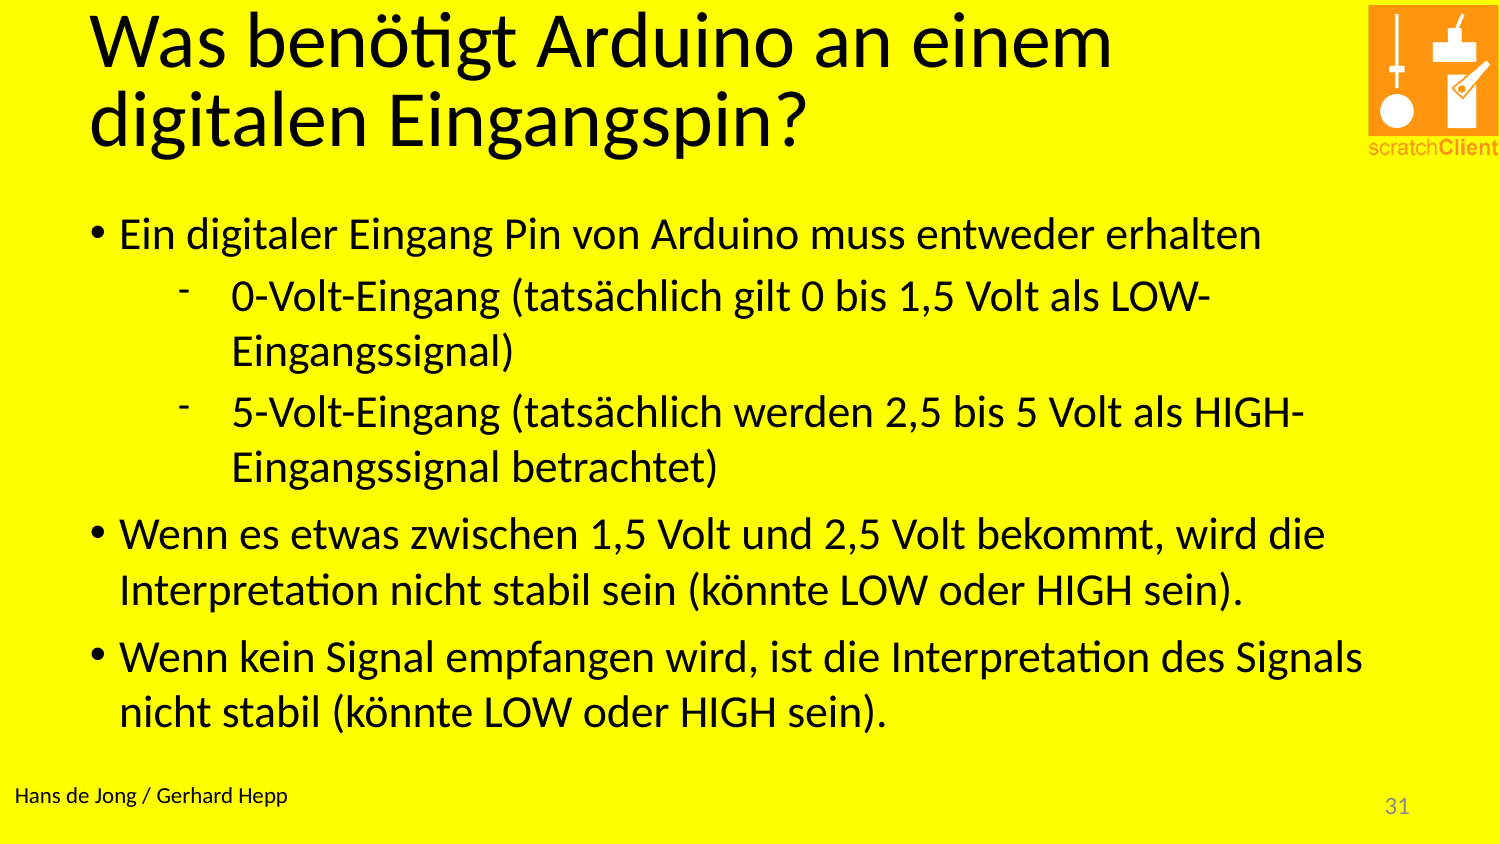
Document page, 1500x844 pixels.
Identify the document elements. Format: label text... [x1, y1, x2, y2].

text_box Was benötigt Arduino an einem digitalen Eingangspin? [75, 0, 1425, 175]
text_box 31 [1340, 781, 1425, 827]
picture [1425, 5, 1500, 160]
text_box Ein digitaler Eingang Pin von Arduino muss entweder erhalten 0-Volt-Eingang (tatsächlich gilt 0 bis 1,5 Volt als LOW-Eingangssignal) 5-Volt-Eingang (tatsächlich werden 2,5 bis 5 Volt als HIGH-Eingangssignal betrachtet) Wenn es etwas zwischen 1,5 Volt und 2,5 Volt bekommt, wird die Interpretation nicht stabil sein (könnte LOW oder HIGH sein). Wenn kein Signal empfangen wird, ist die Interpretation des Signals nicht stabil (könnte LOW oder HIGH sein). [75, 196, 1425, 754]
